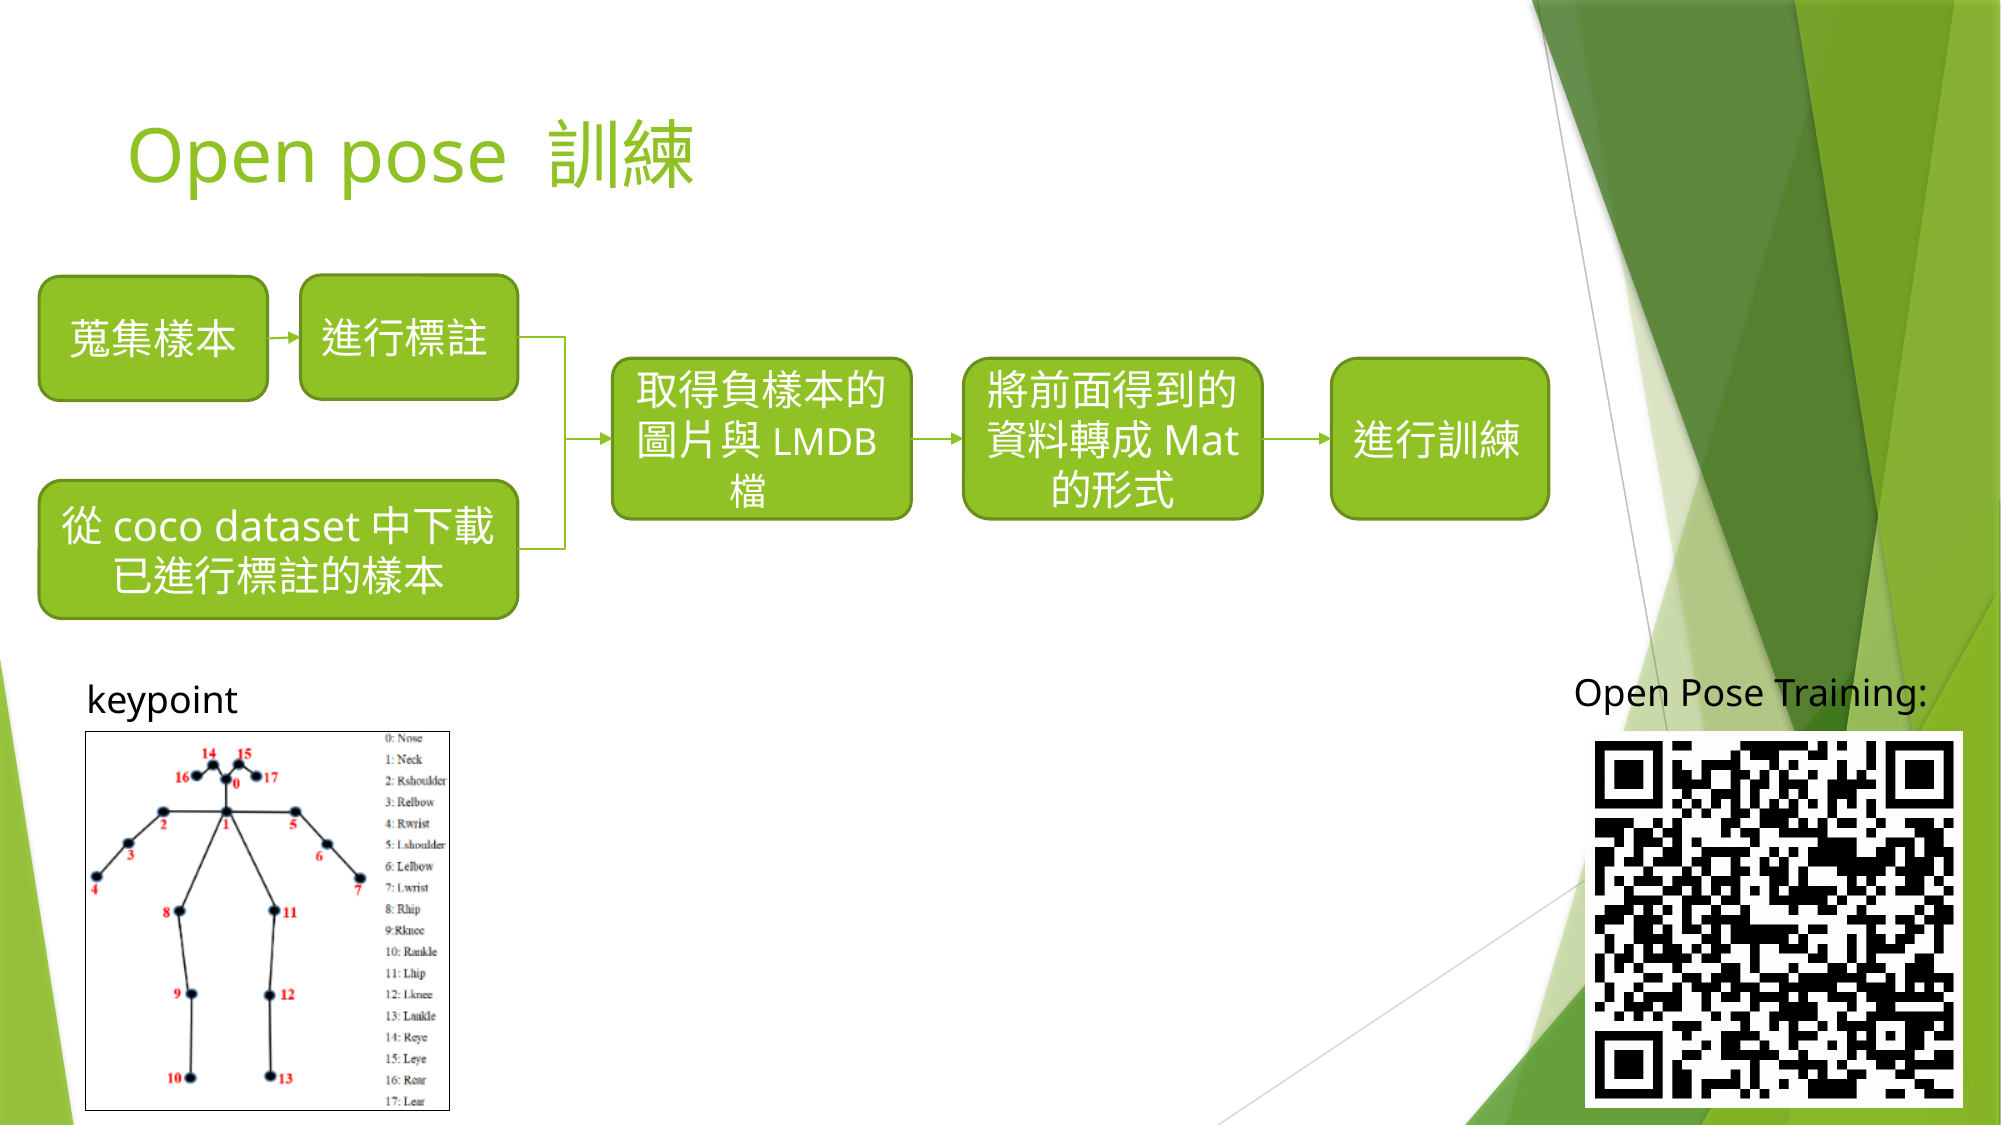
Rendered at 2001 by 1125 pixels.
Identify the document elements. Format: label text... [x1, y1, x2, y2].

title Open pose 訓練 [111, 99, 1522, 225]
picture [84, 730, 451, 1111]
text_box 進行訓練 [1329, 356, 1551, 521]
text_box keypoint [71, 668, 254, 729]
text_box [517, 438, 613, 550]
text_box 從coco dataset中下載已進行標註的樣本 [37, 478, 520, 621]
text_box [517, 336, 613, 438]
text_box 進行標註 [298, 273, 520, 401]
picture [1585, 730, 1963, 1109]
text_box 蒐集樣本 [37, 274, 270, 403]
text_box Open Pose Training: [1558, 661, 1944, 767]
text_box 取得負樣本的圖片與LMDB檔 [617, 356, 913, 521]
text_box 將前面得到的資料轉成Mat的形式 [961, 356, 1264, 521]
